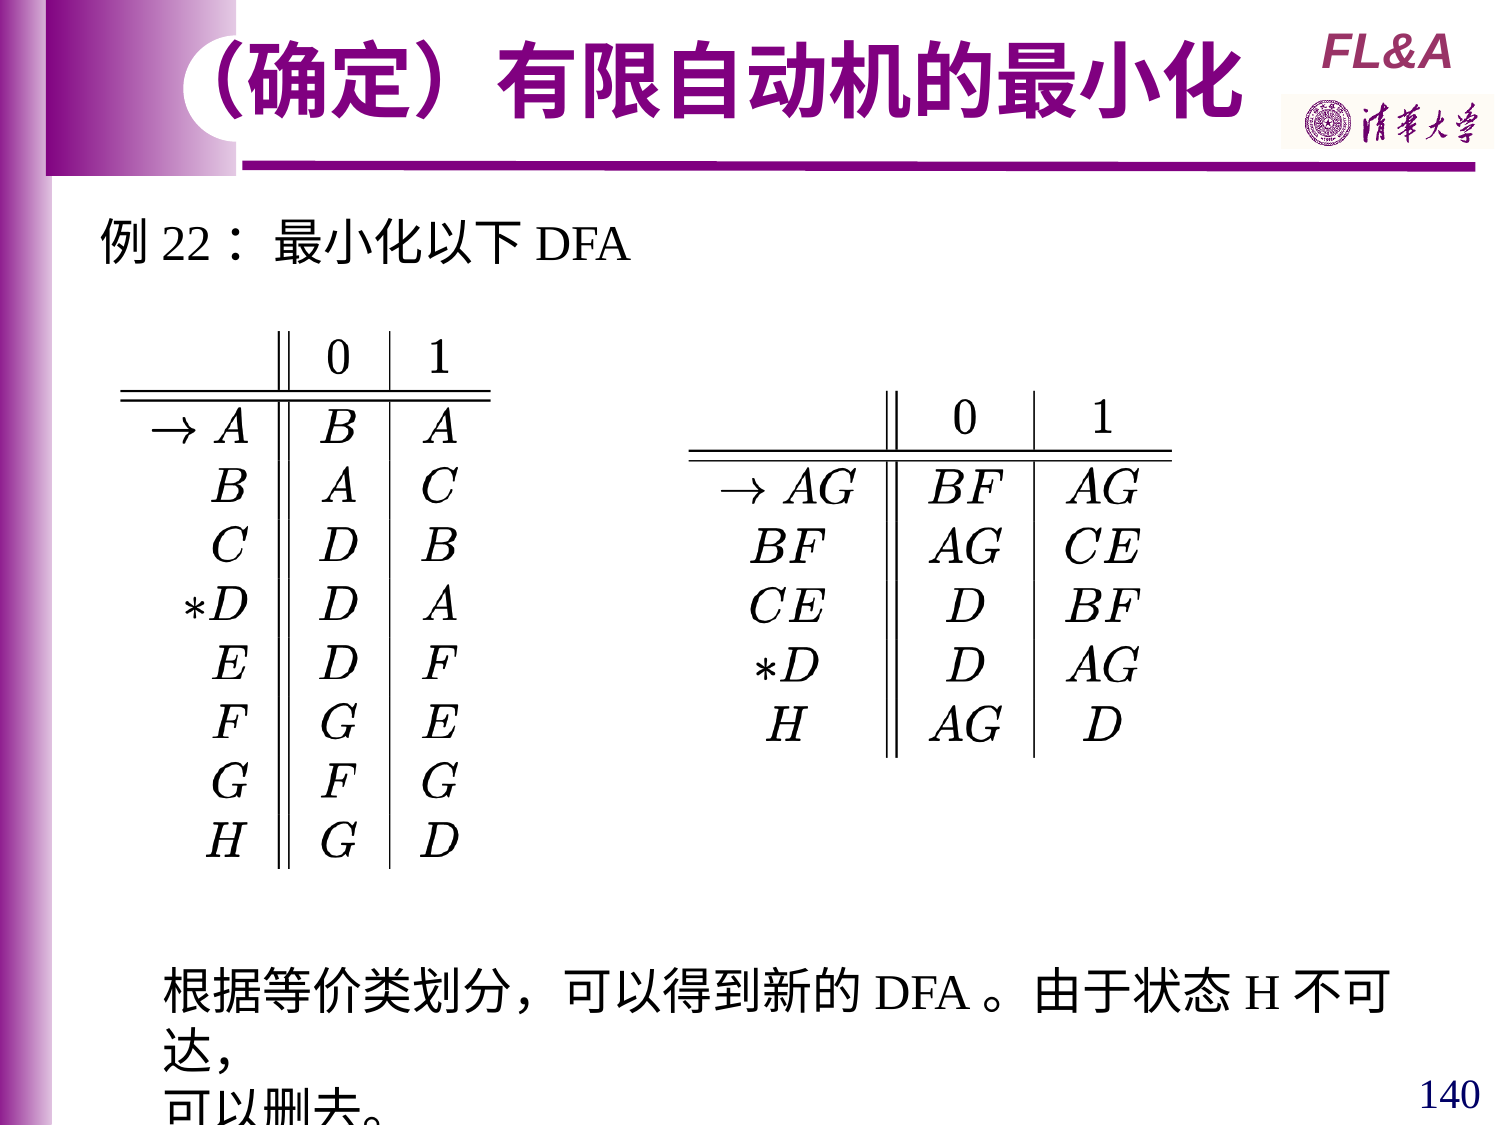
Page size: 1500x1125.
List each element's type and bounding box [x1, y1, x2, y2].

picture [1281, 94, 1495, 149]
text_box [148, 32, 1261, 137]
text_box [147, 952, 1500, 1125]
text_box [84, 202, 1436, 278]
picture [678, 361, 1193, 761]
picture [111, 321, 503, 869]
